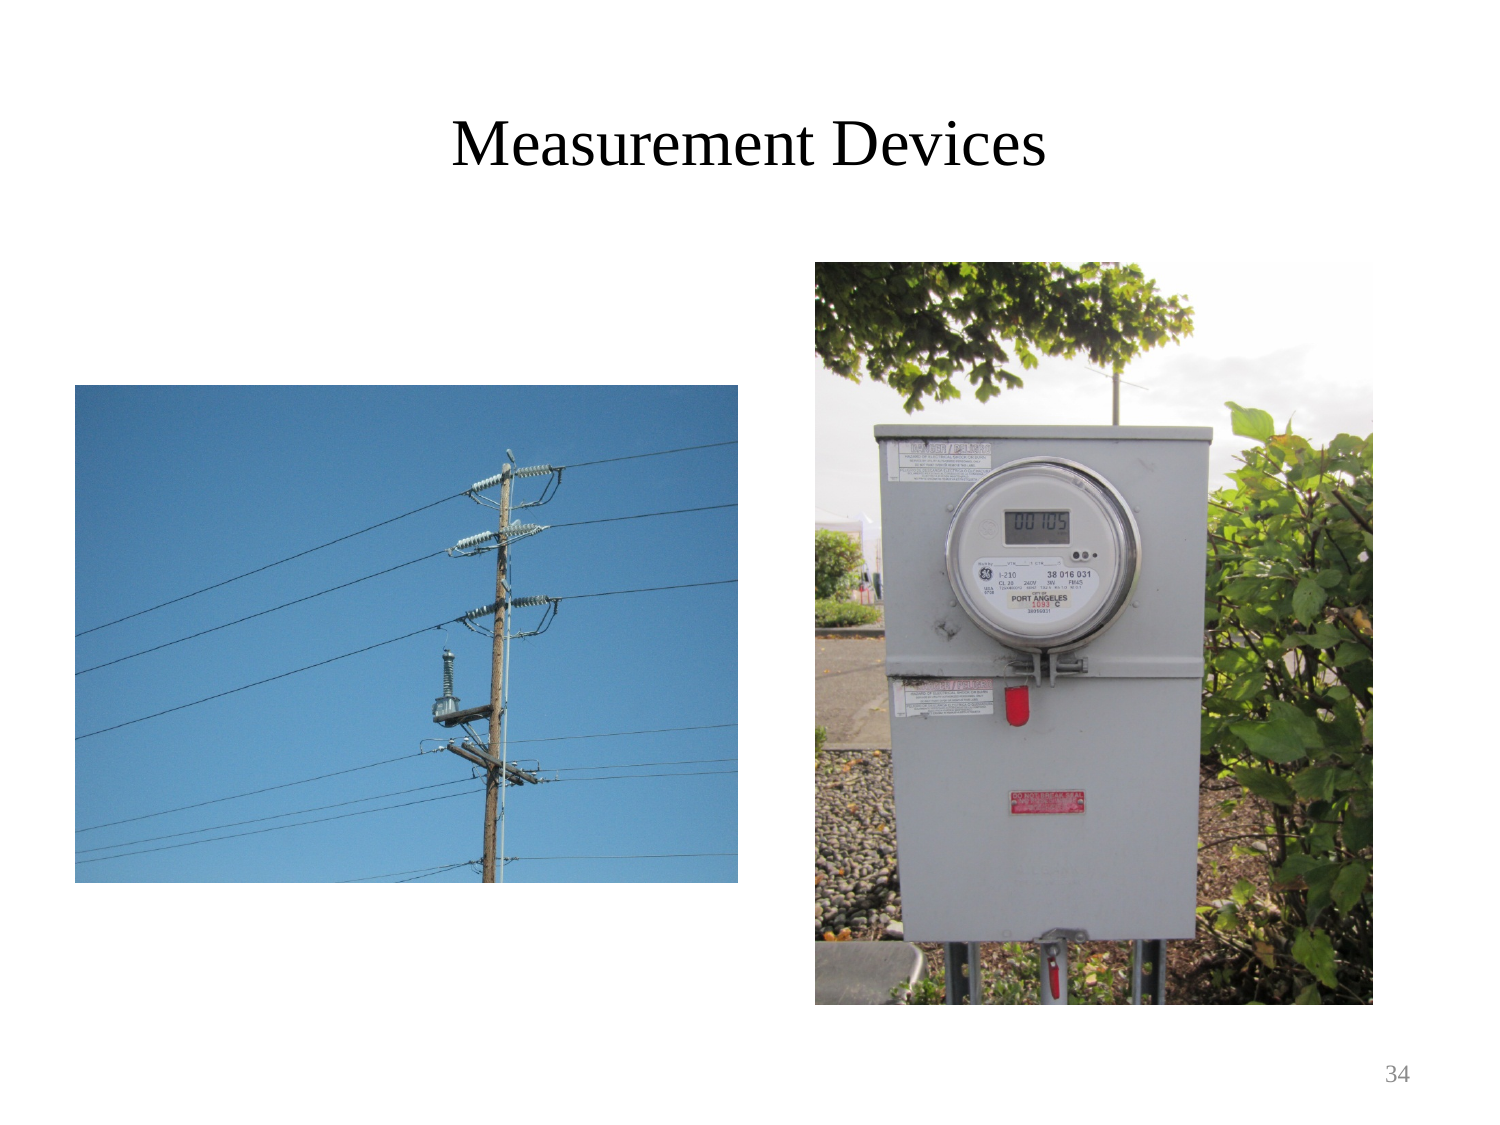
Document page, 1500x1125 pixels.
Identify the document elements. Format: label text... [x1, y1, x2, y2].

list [74, 384, 738, 883]
slide_number 34 [1074, 1042, 1425, 1103]
title Measurement Devices [75, 45, 1425, 233]
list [814, 262, 1373, 1006]
